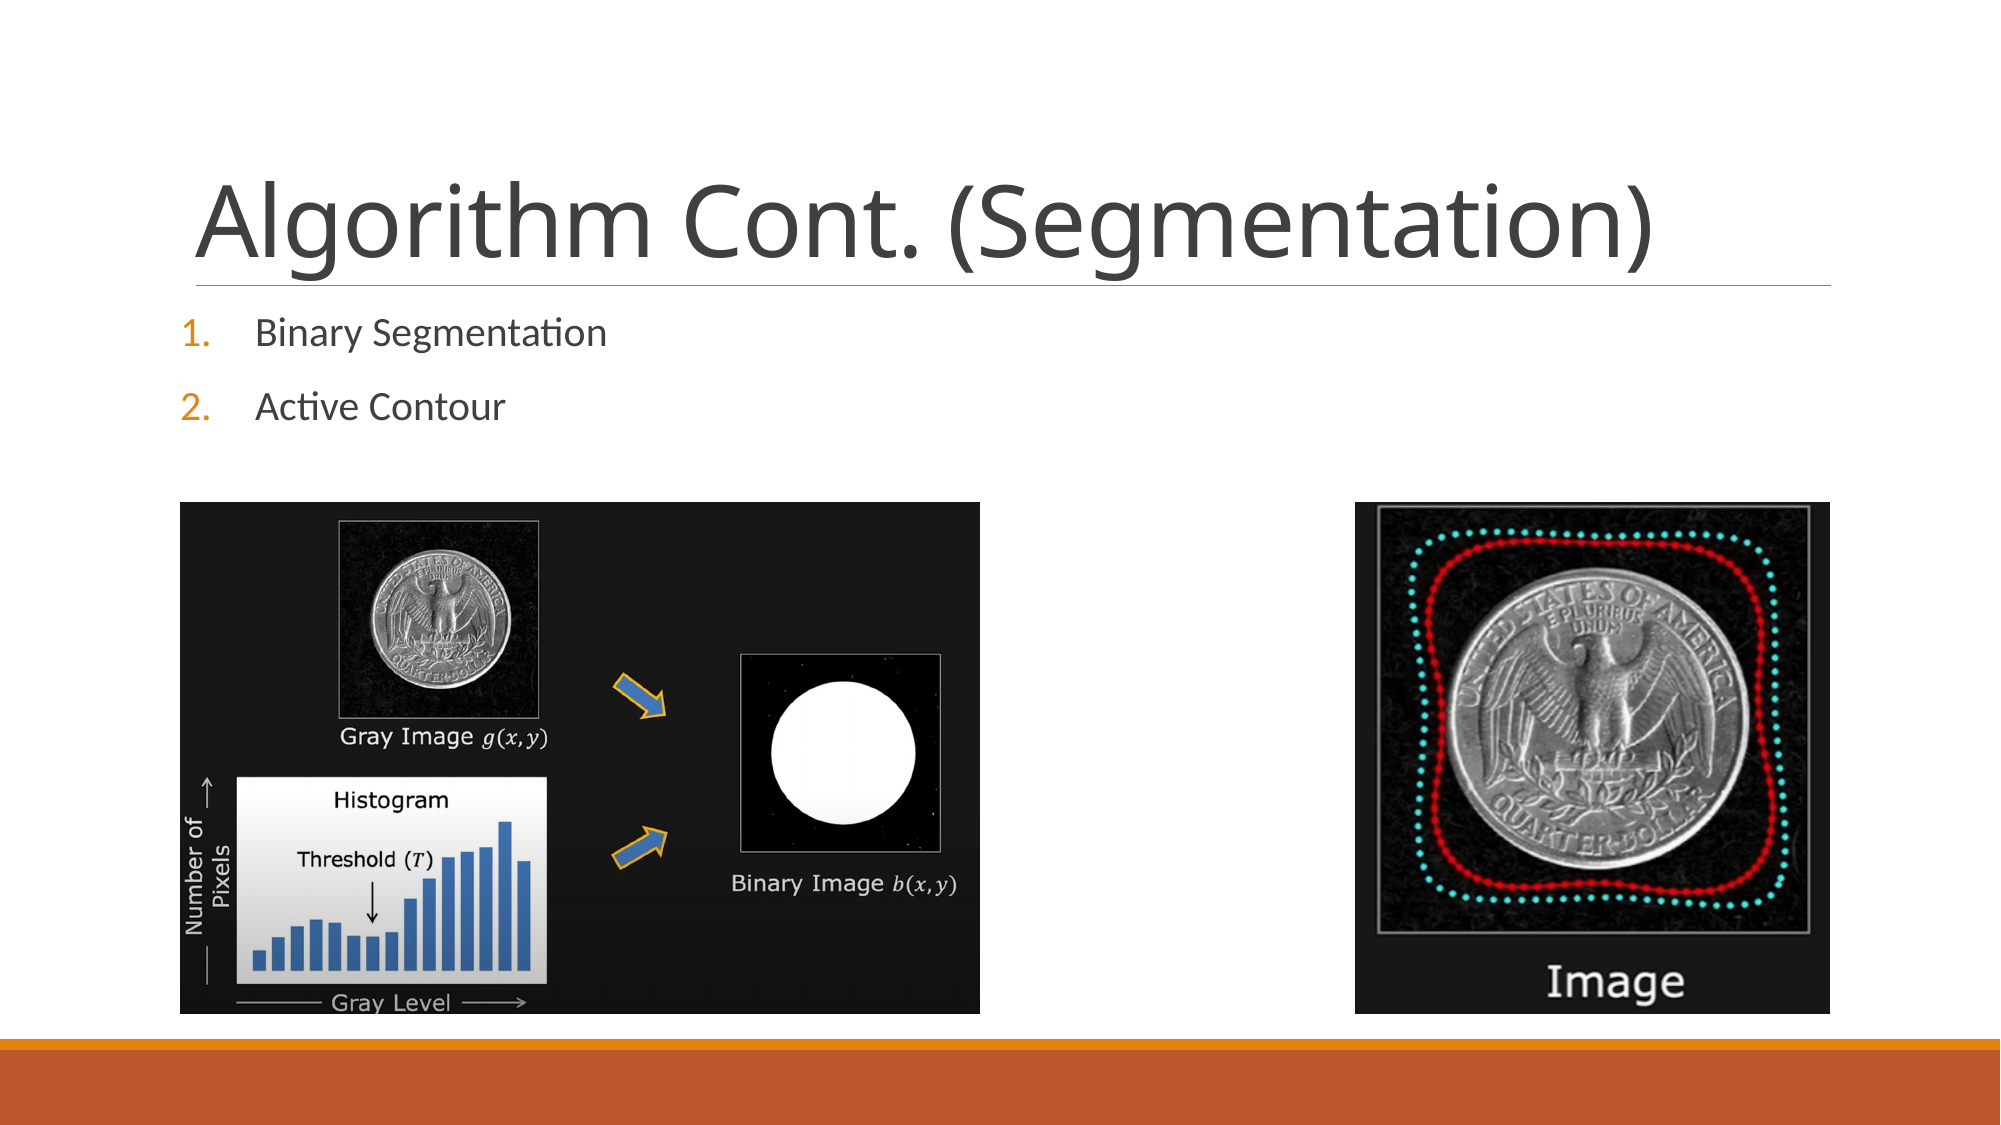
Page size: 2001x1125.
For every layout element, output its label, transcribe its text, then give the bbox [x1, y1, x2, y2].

picture [179, 501, 981, 1015]
list Binary Segmentation Active Contour [180, 302, 1830, 963]
picture [1354, 501, 1831, 1015]
title Algorithm Cont. (Segmentation) [180, 47, 1830, 285]
